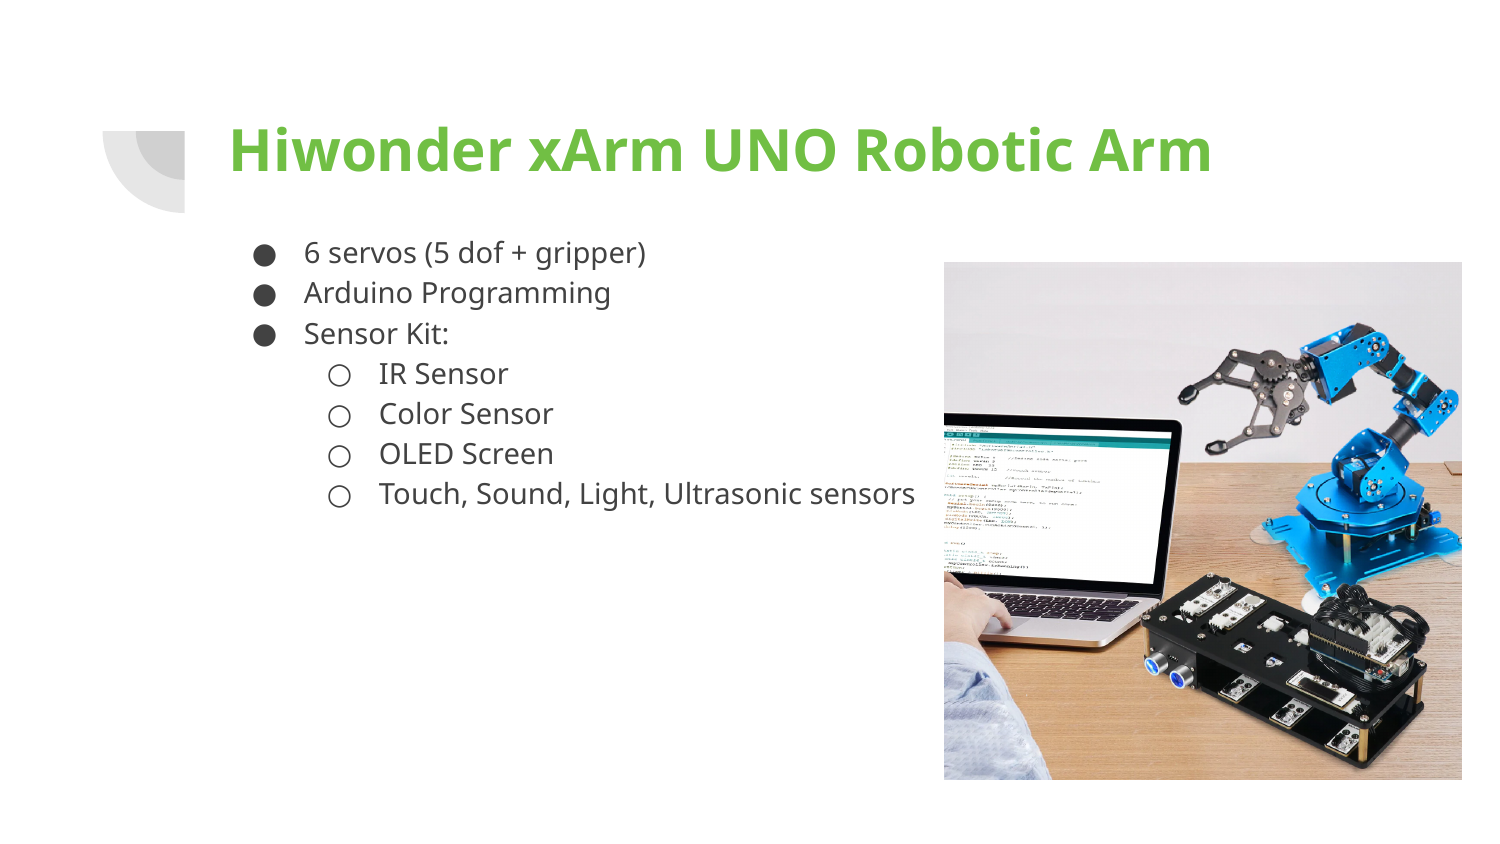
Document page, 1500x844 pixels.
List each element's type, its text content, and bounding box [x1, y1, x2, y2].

list 6 servos (5 dof + gripper) Arduino Programming Sensor Kit: IR Sensor Color Sensor OLED Screen Touch, Sound, Light, Ultrasonic sensors [213, 214, 1476, 654]
picture [944, 261, 1462, 780]
title Hiwonder xArm UNO Robotic Arm [213, 98, 1368, 214]
